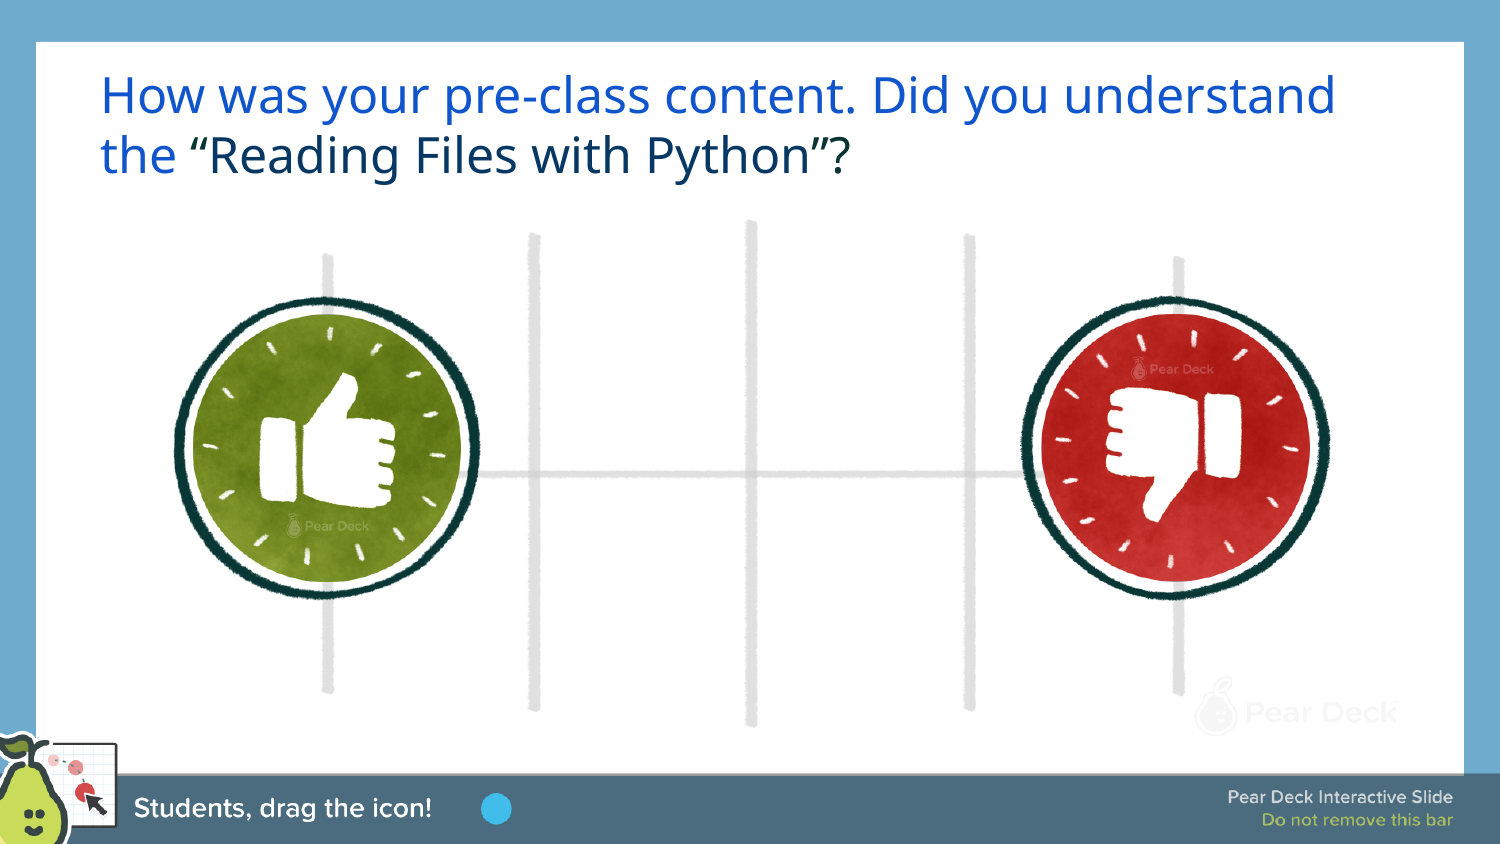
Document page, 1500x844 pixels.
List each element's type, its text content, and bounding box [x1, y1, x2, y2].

picture [0, 202, 1500, 844]
text_box [36, 41, 1464, 724]
title How was your pre-class content. Did you understand the “Reading Files with Python”? [85, 70, 1415, 177]
